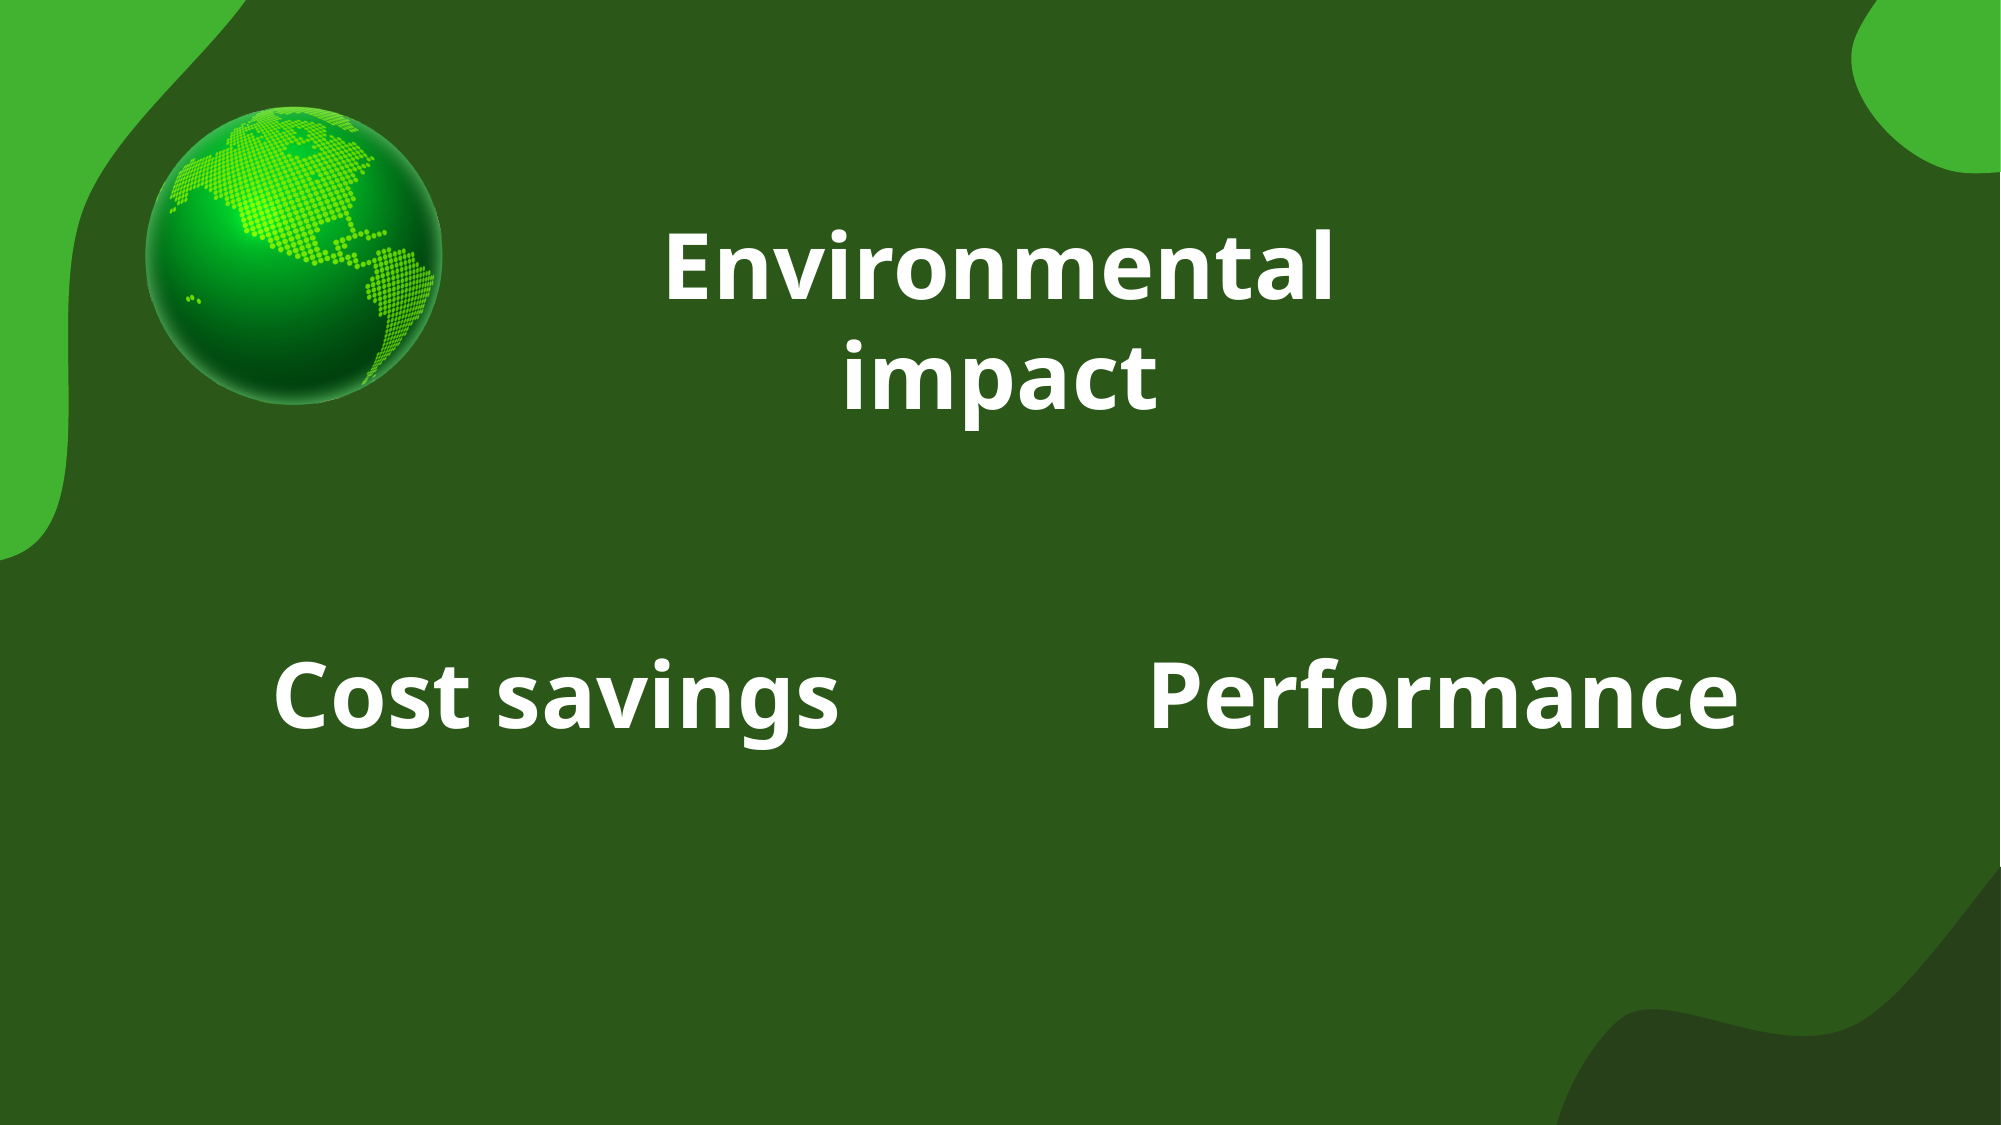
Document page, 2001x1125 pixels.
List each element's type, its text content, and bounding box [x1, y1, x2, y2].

picture [114, 76, 473, 436]
title Cost savings [174, 608, 939, 777]
title Performance [1061, 608, 1826, 777]
title Environmental impact [618, 233, 1382, 402]
